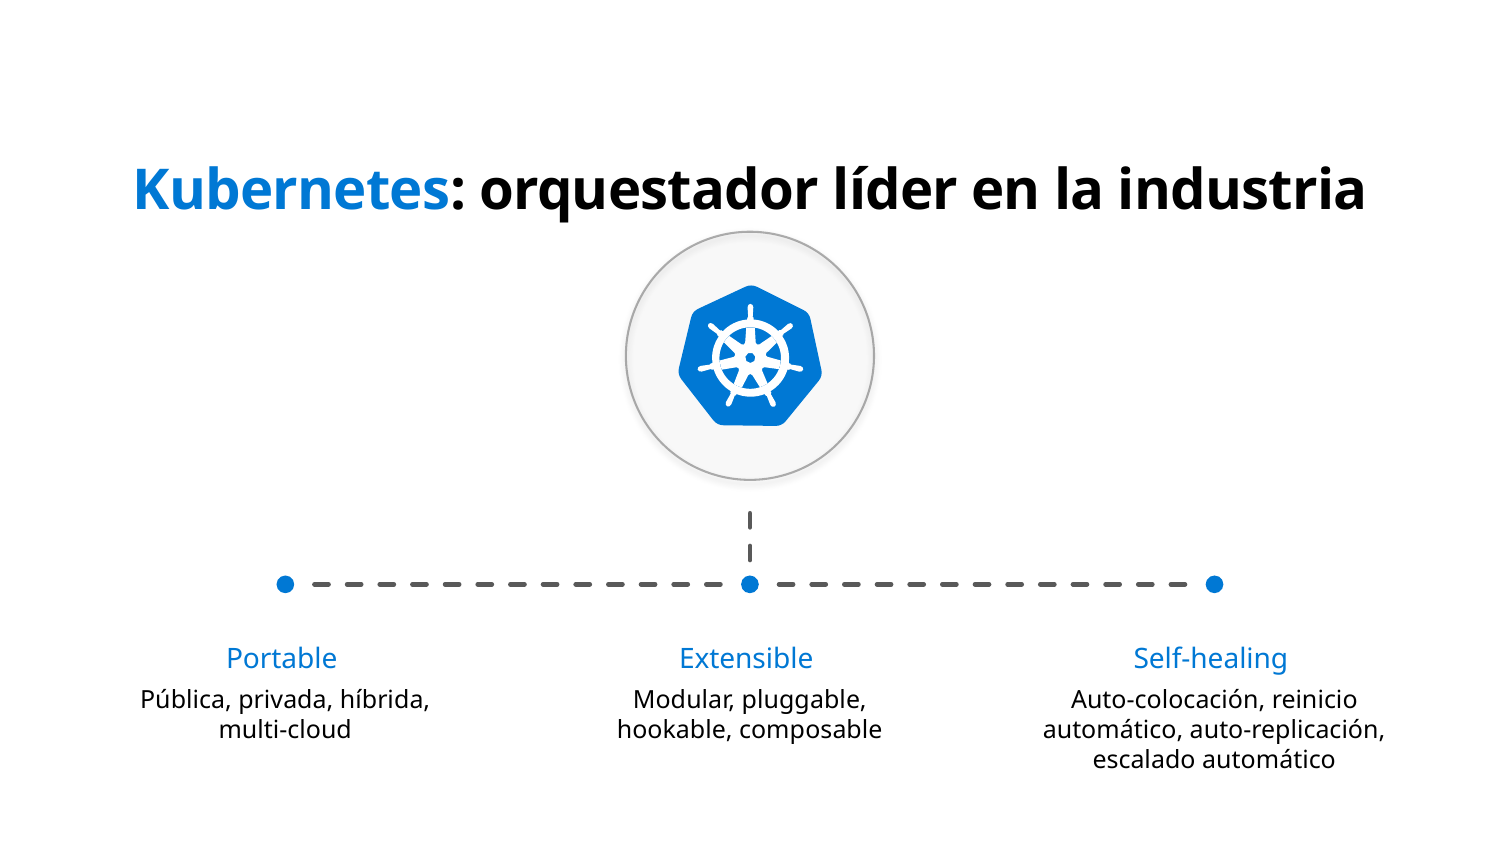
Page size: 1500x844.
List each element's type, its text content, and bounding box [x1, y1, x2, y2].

text_box Self-healing Auto-colocación, reinicio automático, auto-replicación, escalado automático [1005, 623, 1424, 792]
text_box Portable Pública, privada, híbrida, multi-cloud [114, 623, 456, 762]
text_box [625, 230, 875, 481]
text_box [276, 575, 1224, 594]
title Kubernetes: orquestador líder en la industria [33, 128, 1467, 300]
text_box Extensible Modular, pluggable, hookable, composable [579, 623, 921, 762]
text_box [678, 285, 822, 427]
